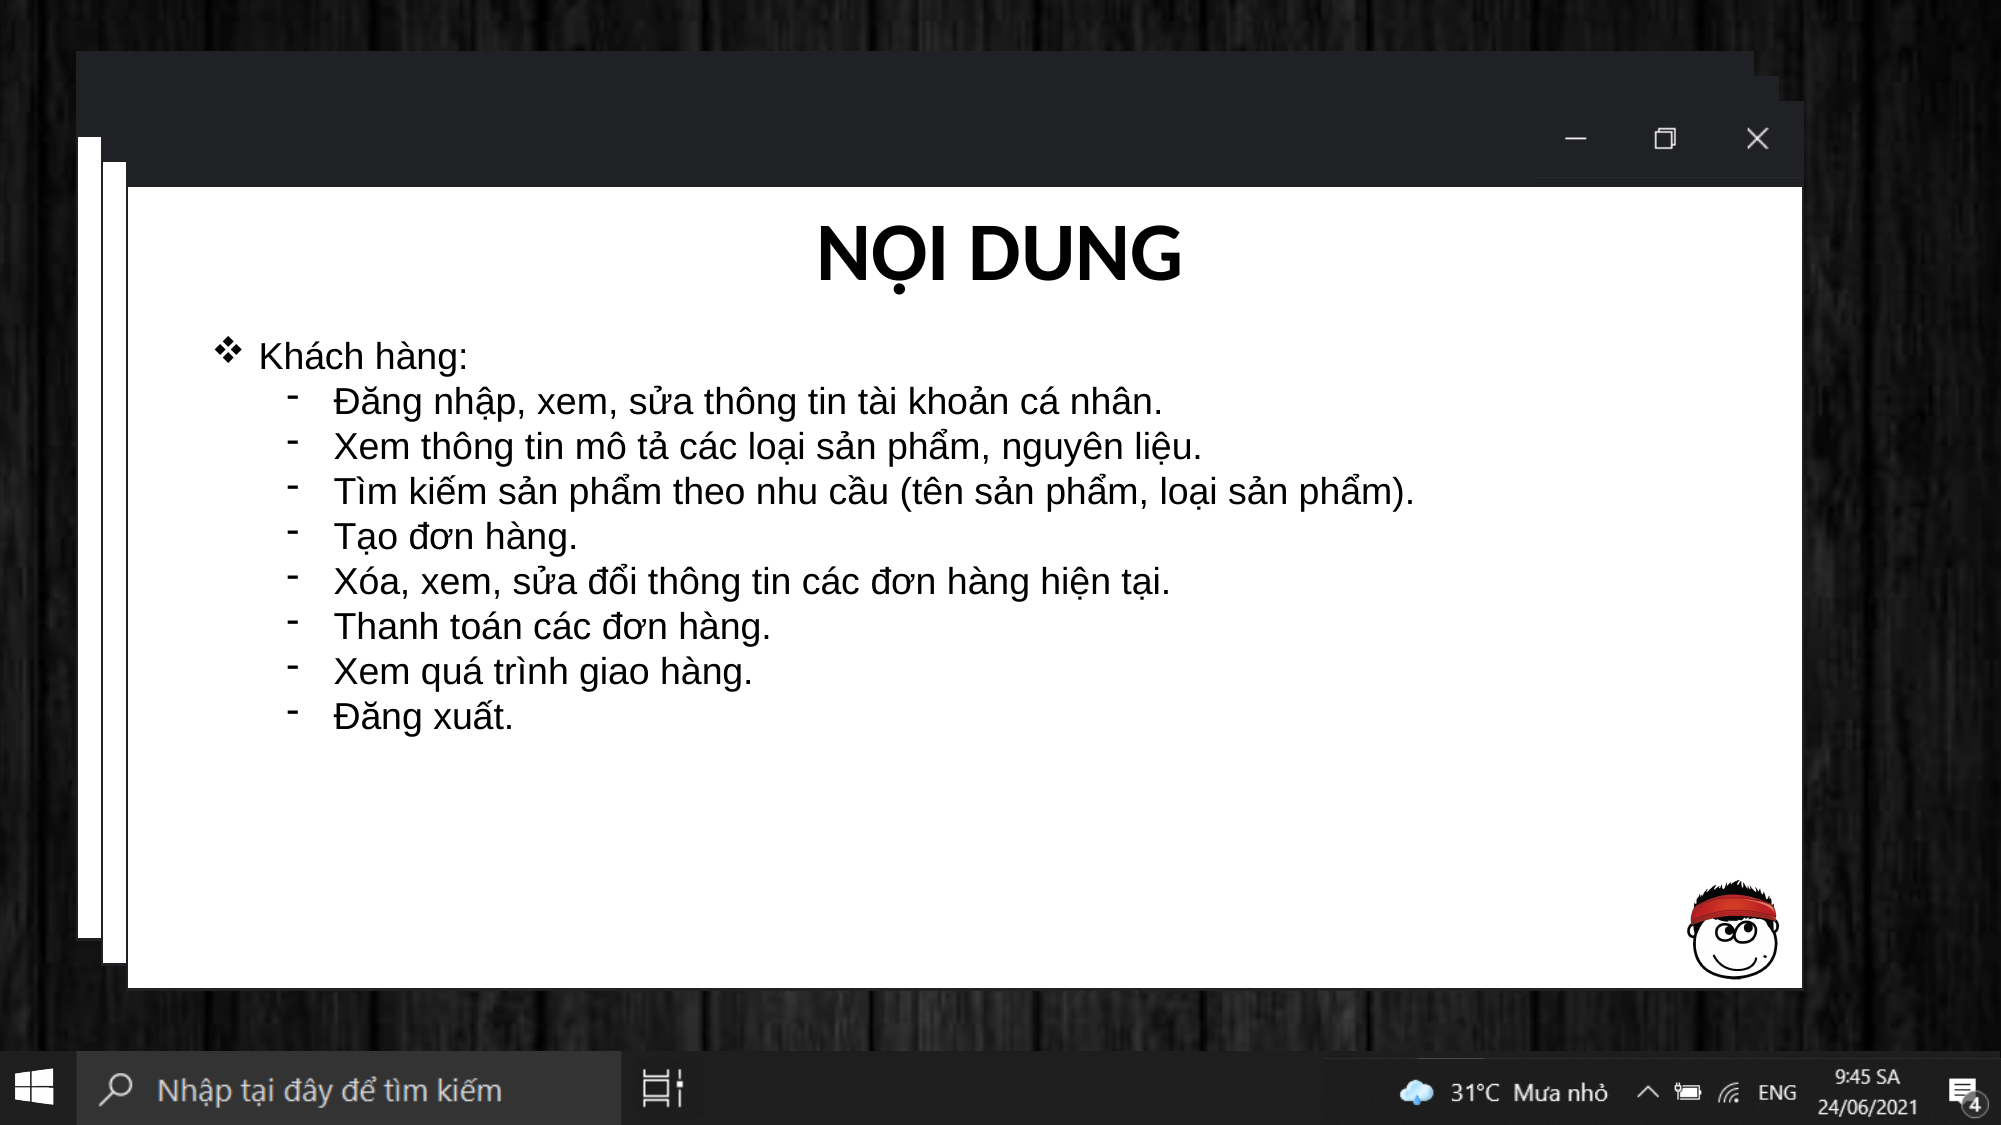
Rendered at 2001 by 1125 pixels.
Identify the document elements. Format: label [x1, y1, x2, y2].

picture [0, 0, 2001, 1125]
text_box [126, 101, 1804, 990]
text_box [101, 76, 1779, 965]
text_box [76, 51, 1754, 940]
